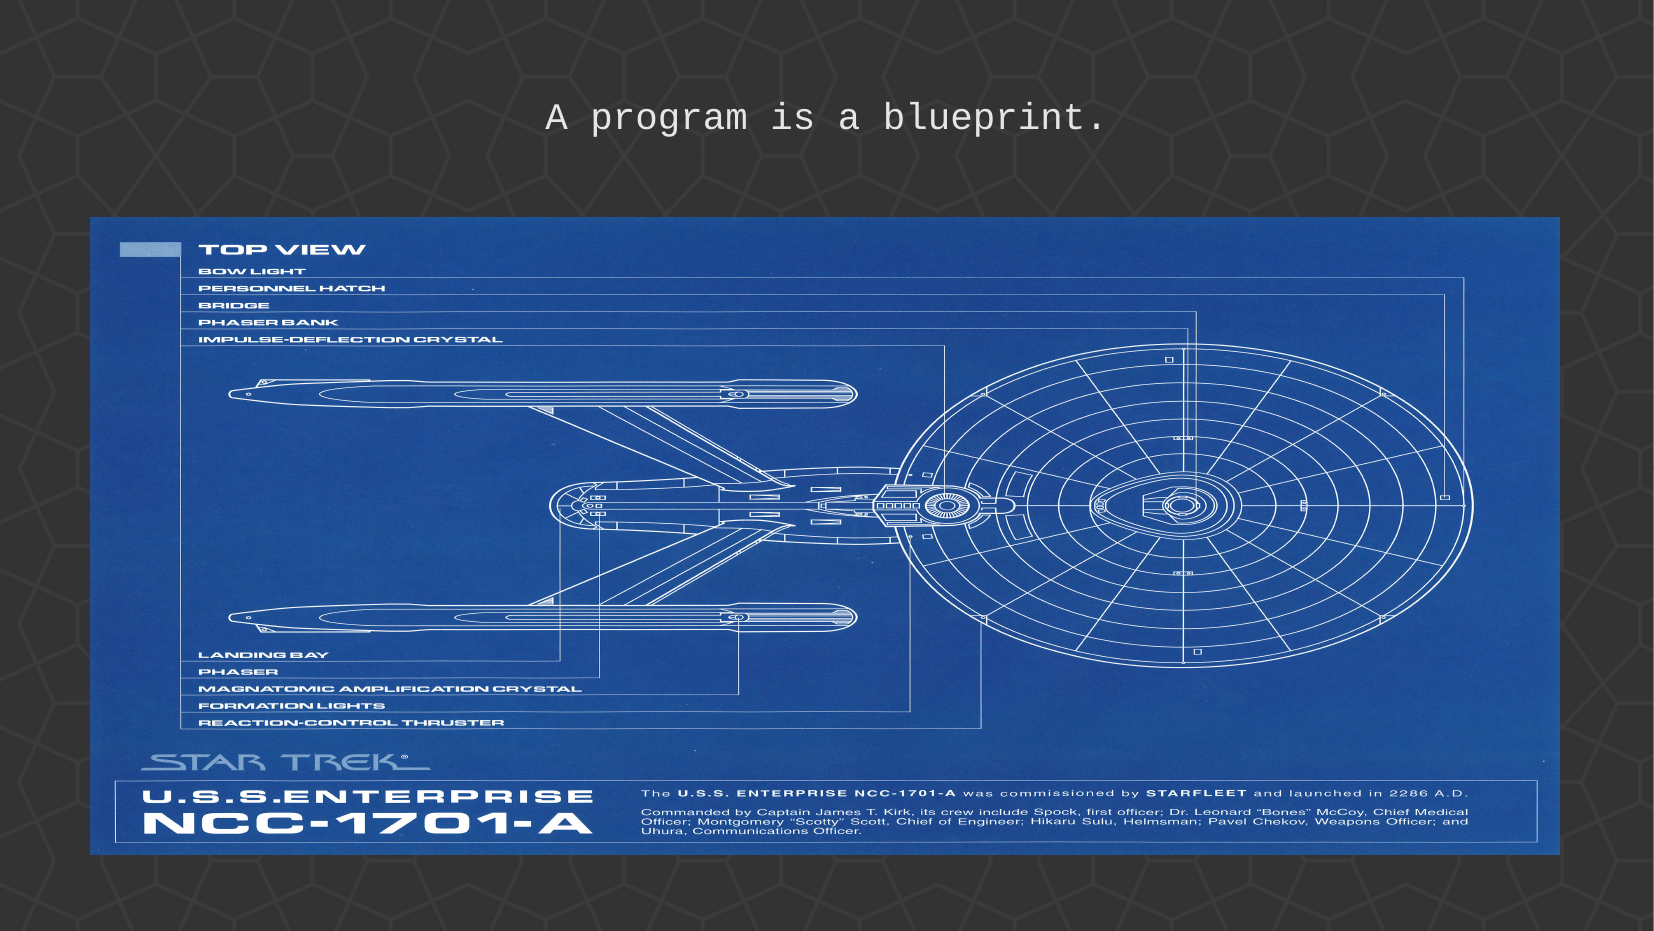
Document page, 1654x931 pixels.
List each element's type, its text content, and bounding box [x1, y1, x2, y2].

picture [0, 0, 1654, 931]
text_box A program is a blueprint. [82, 37, 1571, 193]
